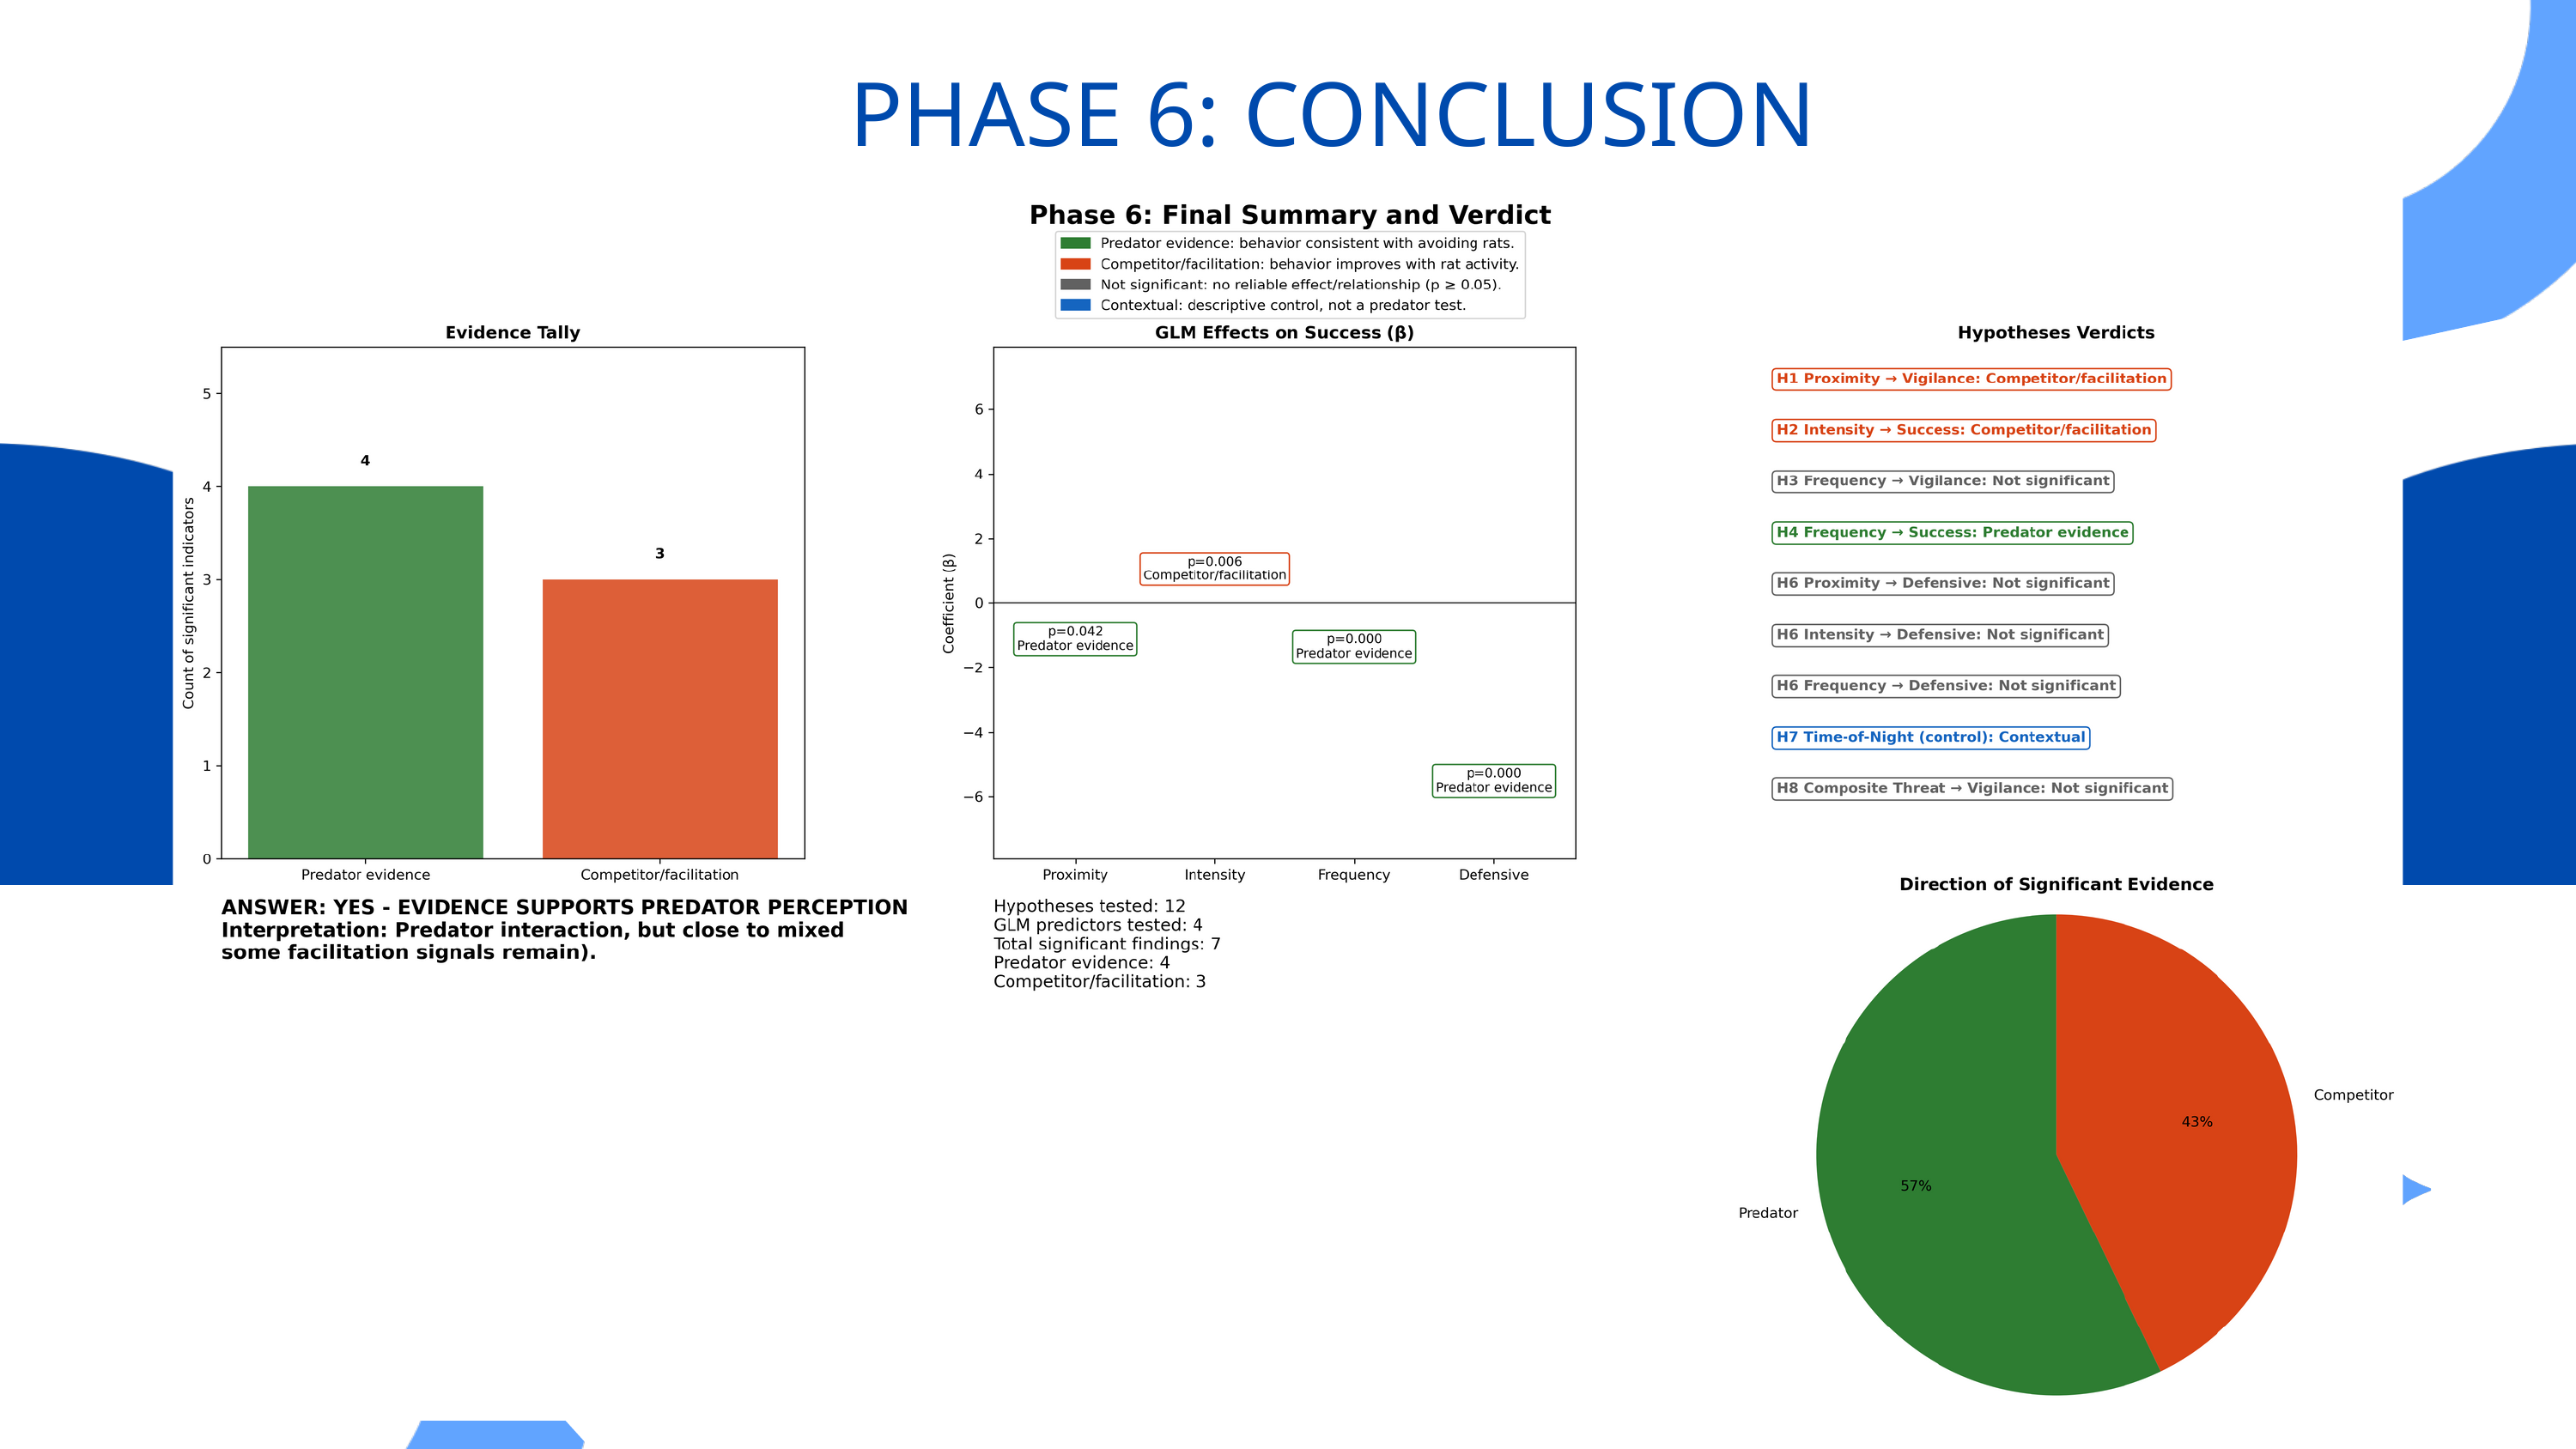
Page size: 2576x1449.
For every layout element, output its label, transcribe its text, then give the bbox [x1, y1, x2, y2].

text_box [2186, 0, 2576, 341]
text_box PHASE 6: CONCLUSION [455, 80, 2211, 165]
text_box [2264, 1131, 2432, 1288]
text_box [0, 443, 173, 885]
text_box [2403, 443, 2576, 885]
text_box [63, 1336, 592, 1449]
text_box [173, 194, 2403, 1421]
